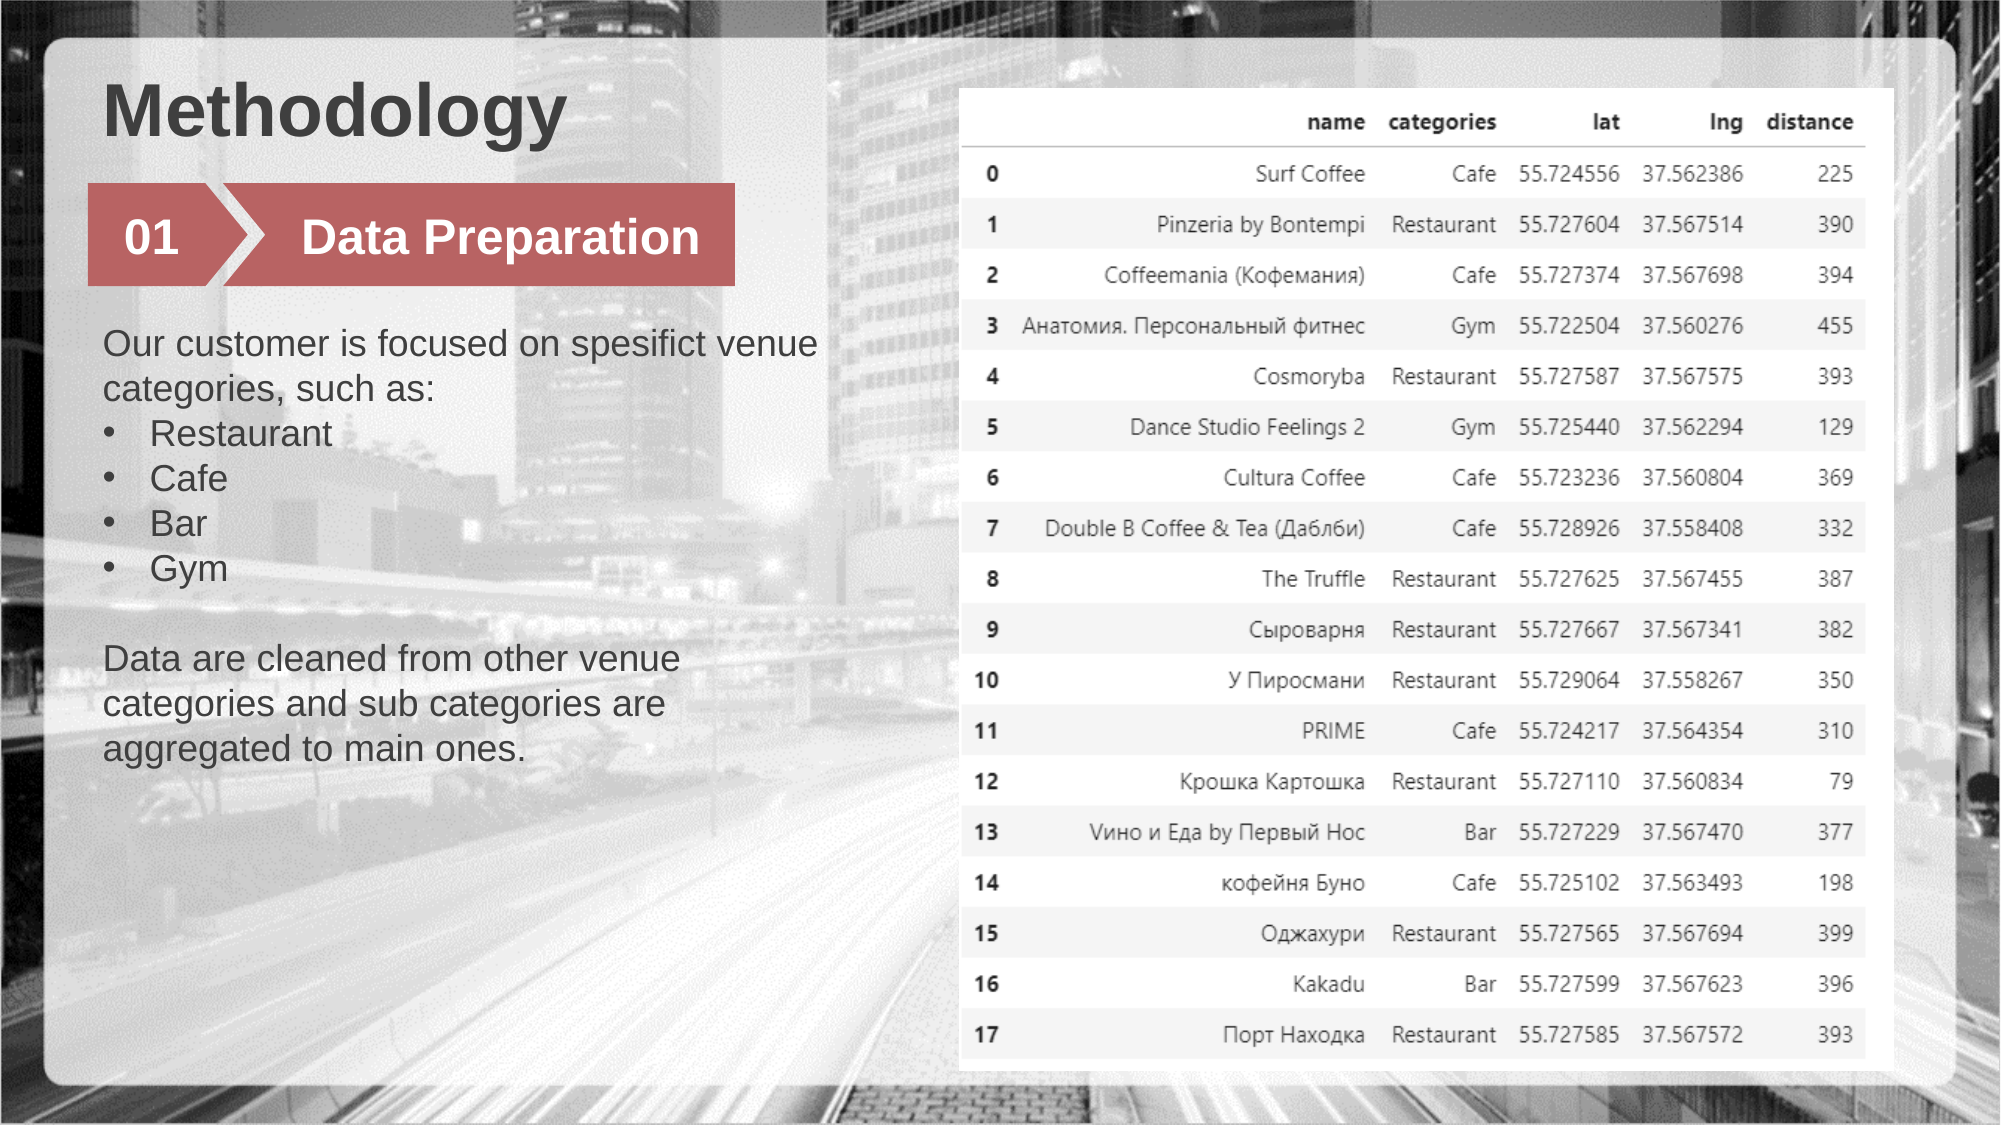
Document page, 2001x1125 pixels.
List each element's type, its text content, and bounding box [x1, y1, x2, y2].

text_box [87, 183, 735, 287]
text_box Our customer is focused on spesifict venue categories, such as: Restaurant Cafe Bar Gym Data are cleaned from other venue categories and sub categories are aggregated to main ones. [87, 311, 835, 777]
picture [0, 0, 2001, 1125]
text_box Methodology [87, 29, 669, 183]
